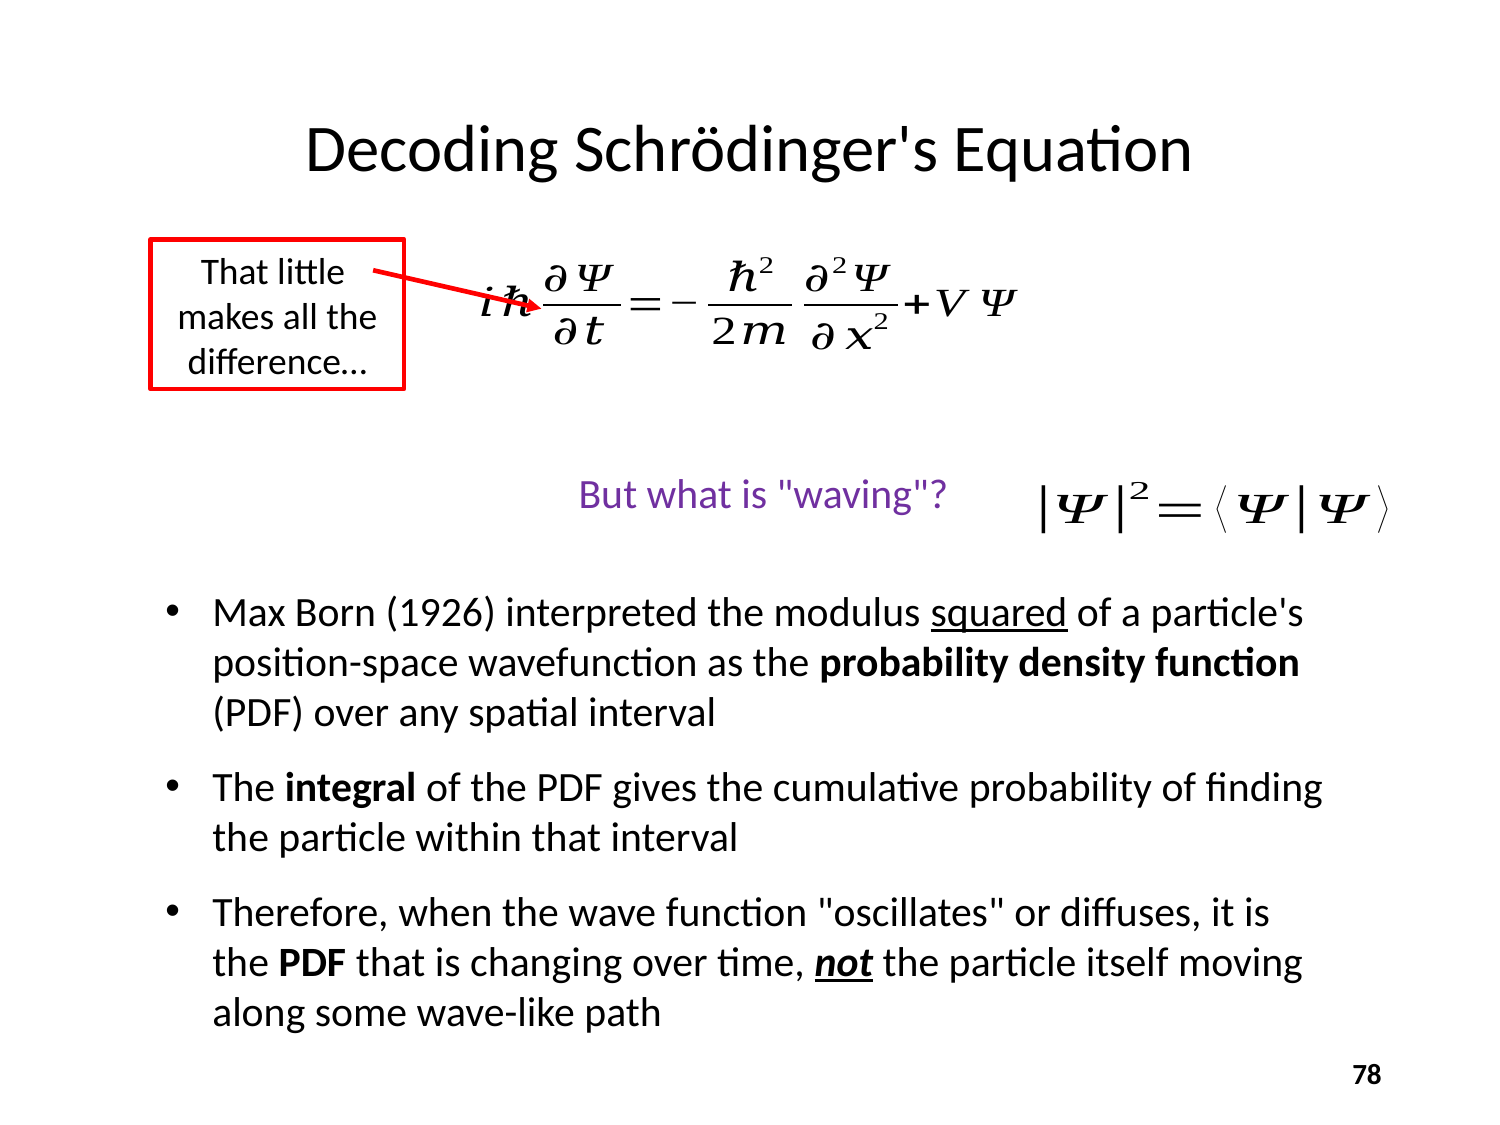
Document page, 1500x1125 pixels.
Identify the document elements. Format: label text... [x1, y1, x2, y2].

title Decoding Schrödinger's Equation [103, 59, 1397, 241]
slide_number 78 [1350, 1042, 1397, 1103]
text_box Max Born (1926) interpreted the modulus squared of a particle's position-space wavefunction as the probability density function (PDF) over any spatial interval The integral of the PDF gives the cumulative probability of finding the particle within that interval Therefore, when the wave function "oscillates" or diffuses, it is the PDF that is changing over time, not the particle itself moving along some wave-like path [150, 577, 1350, 1113]
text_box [373, 270, 542, 309]
text_box But what is "waving"? [541, 459, 986, 524]
